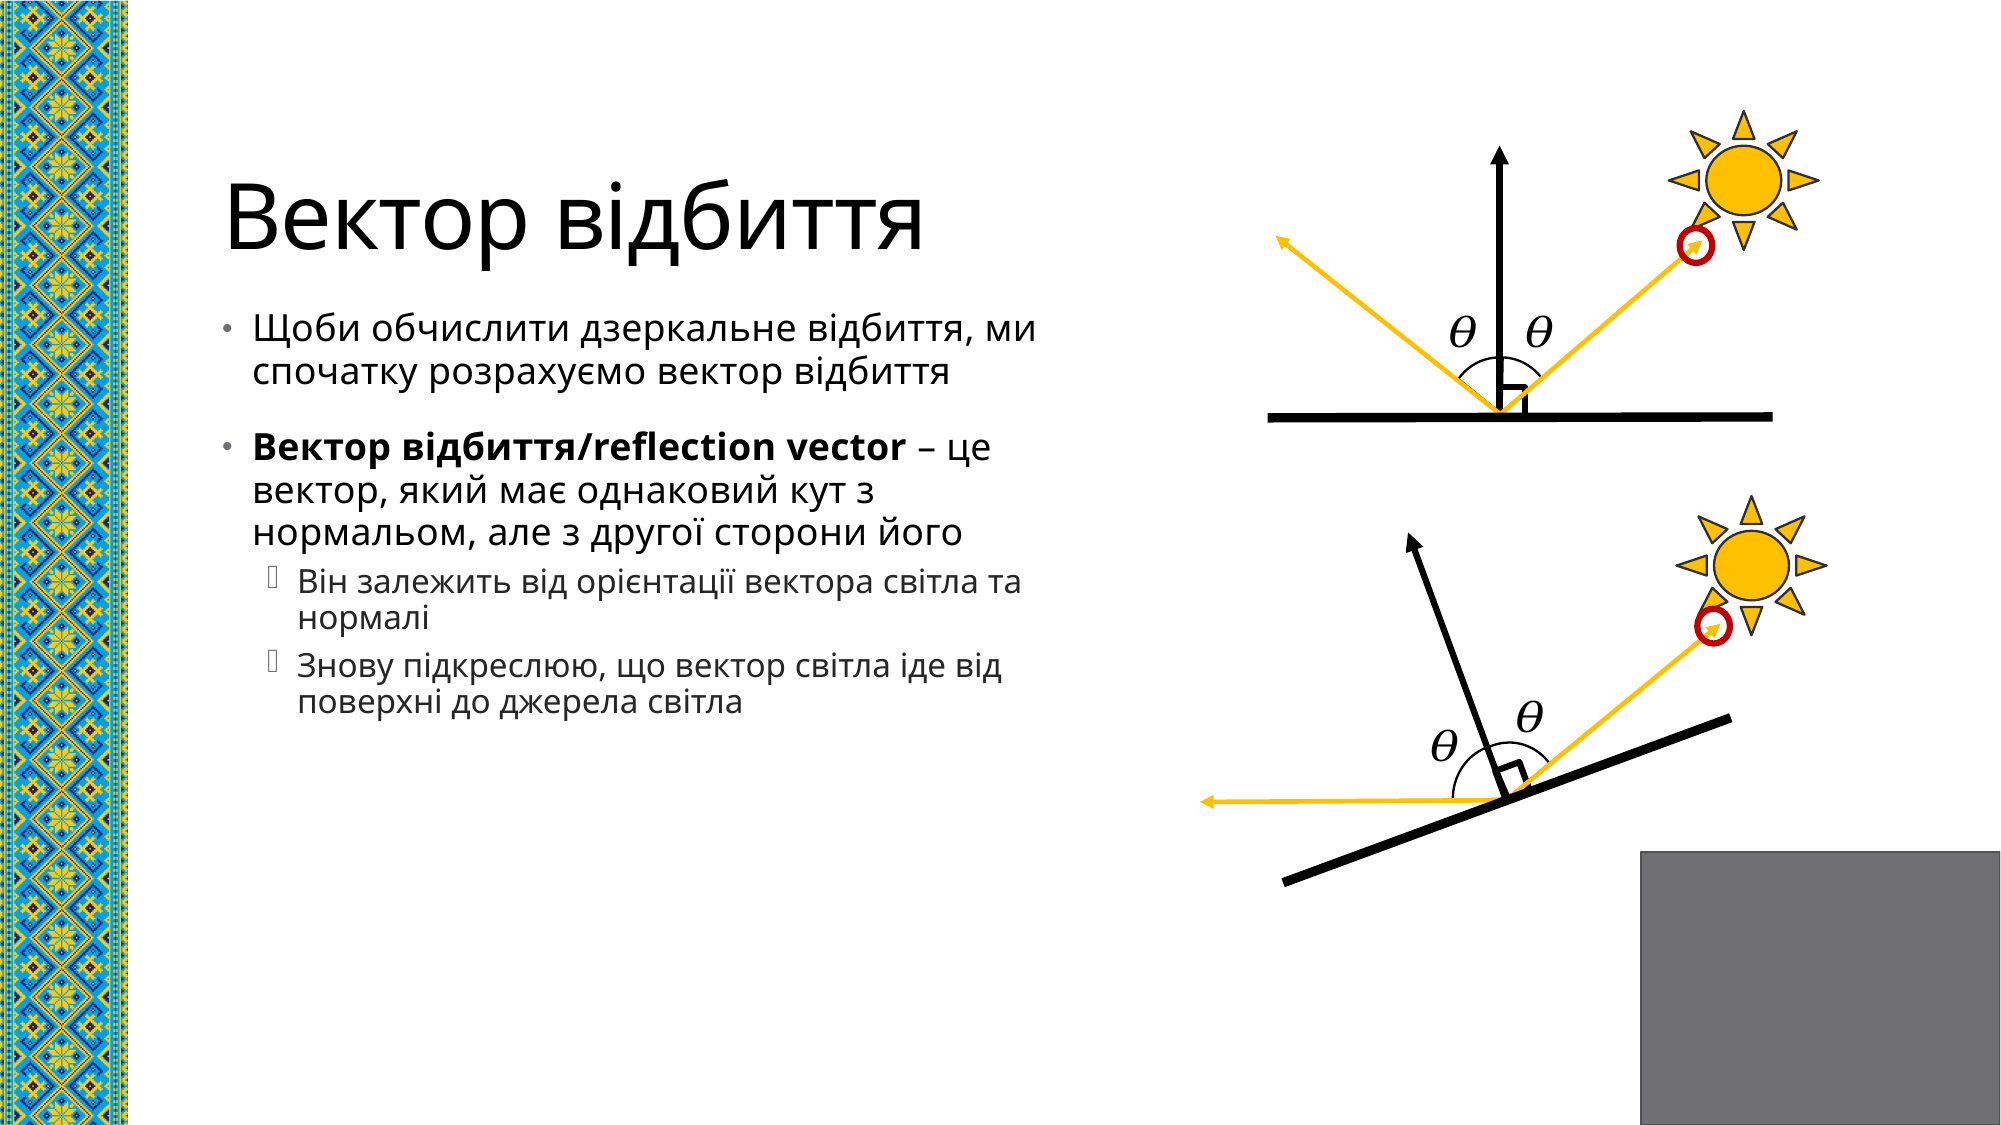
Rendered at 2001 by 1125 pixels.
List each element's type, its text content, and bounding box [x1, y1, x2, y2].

picture [14, 97, 25, 118]
picture [99, 453, 110, 474]
picture [78, 779, 102, 800]
picture [22, 126, 44, 148]
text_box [1506, 623, 1721, 713]
list Щоби обчислити дзеркальне відбиття, ми спочатку розрахуємо вектор відбиття Вектор відбиття/reflection vector – це вектор, який має однаковий кут з нормальом, але з другої сторони його Він залежить від орієнтації вектора світла та нормалі Знову підкреслюю, що вектор світла іде від поверхні до джерела світла [206, 299, 1098, 1014]
picture [14, 512, 25, 533]
picture [14, 334, 25, 355]
picture [21, 422, 45, 445]
picture [14, 690, 26, 711]
text_box [1697, 515, 1729, 545]
text_box [1774, 515, 1806, 545]
text_box [1712, 529, 1791, 602]
picture [98, 334, 110, 355]
picture [21, 778, 45, 800]
text_box [1774, 586, 1806, 616]
picture [79, 542, 101, 563]
picture [78, 245, 102, 266]
picture [14, 1046, 25, 1067]
picture [78, 957, 102, 978]
picture [98, 1046, 110, 1067]
picture [99, 631, 110, 652]
picture [22, 660, 44, 682]
picture [120, 2, 128, 1124]
title Вектор відбиття [206, 60, 1797, 278]
picture [99, 156, 110, 177]
picture [14, 868, 26, 889]
picture [14, 809, 25, 830]
text_box [1787, 169, 1820, 192]
picture [79, 1016, 102, 1037]
picture [21, 1016, 45, 1038]
picture [79, 126, 101, 148]
picture [14, 393, 25, 415]
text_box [1275, 235, 1496, 412]
picture [22, 897, 44, 919]
picture [99, 37, 110, 59]
picture [99, 215, 110, 237]
picture [79, 720, 102, 741]
text_box [1697, 586, 1729, 616]
picture [98, 690, 110, 711]
text_box [1689, 130, 1721, 160]
picture [99, 987, 110, 1008]
picture [99, 571, 110, 592]
picture [21, 245, 45, 267]
picture [99, 393, 110, 415]
picture [14, 749, 25, 770]
picture [99, 809, 110, 830]
picture [78, 186, 102, 207]
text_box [1199, 799, 1275, 803]
picture [21, 600, 45, 623]
picture [79, 660, 101, 681]
text_box [1739, 494, 1764, 526]
picture [99, 1105, 110, 1124]
text_box [1795, 554, 1828, 577]
picture [78, 423, 102, 444]
picture [22, 838, 44, 860]
picture [22, 304, 44, 326]
picture [22, 541, 44, 563]
picture [21, 956, 45, 978]
text_box [1697, 607, 1732, 638]
text_box [1731, 109, 1756, 141]
text_box [1667, 169, 1701, 192]
picture [14, 453, 25, 474]
picture [79, 67, 101, 89]
picture [78, 8, 102, 29]
picture [78, 601, 102, 622]
picture [98, 512, 110, 533]
text_box [1705, 144, 1783, 217]
picture [99, 749, 110, 770]
picture [98, 868, 110, 889]
text_box [1690, 201, 1721, 227]
picture [14, 215, 25, 237]
picture [79, 838, 101, 859]
picture [79, 482, 101, 504]
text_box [1282, 717, 1731, 884]
picture [22, 363, 45, 385]
picture [14, 275, 25, 296]
picture [21, 185, 45, 208]
picture [79, 1076, 101, 1096]
text_box [1766, 201, 1798, 231]
picture [22, 482, 44, 504]
picture [98, 927, 110, 948]
picture [98, 275, 110, 296]
picture [0, 2, 11, 1124]
text_box [1681, 226, 1714, 257]
picture [14, 631, 25, 652]
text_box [1407, 532, 1508, 713]
text_box [1739, 605, 1764, 637]
picture [21, 7, 45, 30]
picture [22, 1075, 44, 1097]
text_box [1495, 240, 1703, 412]
picture [22, 67, 44, 89]
picture [30, 2, 93, 1124]
picture [14, 571, 25, 592]
picture [14, 927, 25, 948]
picture [98, 97, 110, 118]
picture [14, 987, 25, 1008]
picture [79, 304, 101, 326]
text_box [1675, 554, 1708, 577]
picture [14, 156, 25, 177]
picture [22, 719, 44, 741]
text_box [1766, 130, 1798, 160]
picture [14, 37, 25, 59]
picture [79, 364, 102, 385]
picture [14, 1105, 25, 1124]
picture [79, 898, 101, 919]
text_box [1731, 220, 1756, 252]
